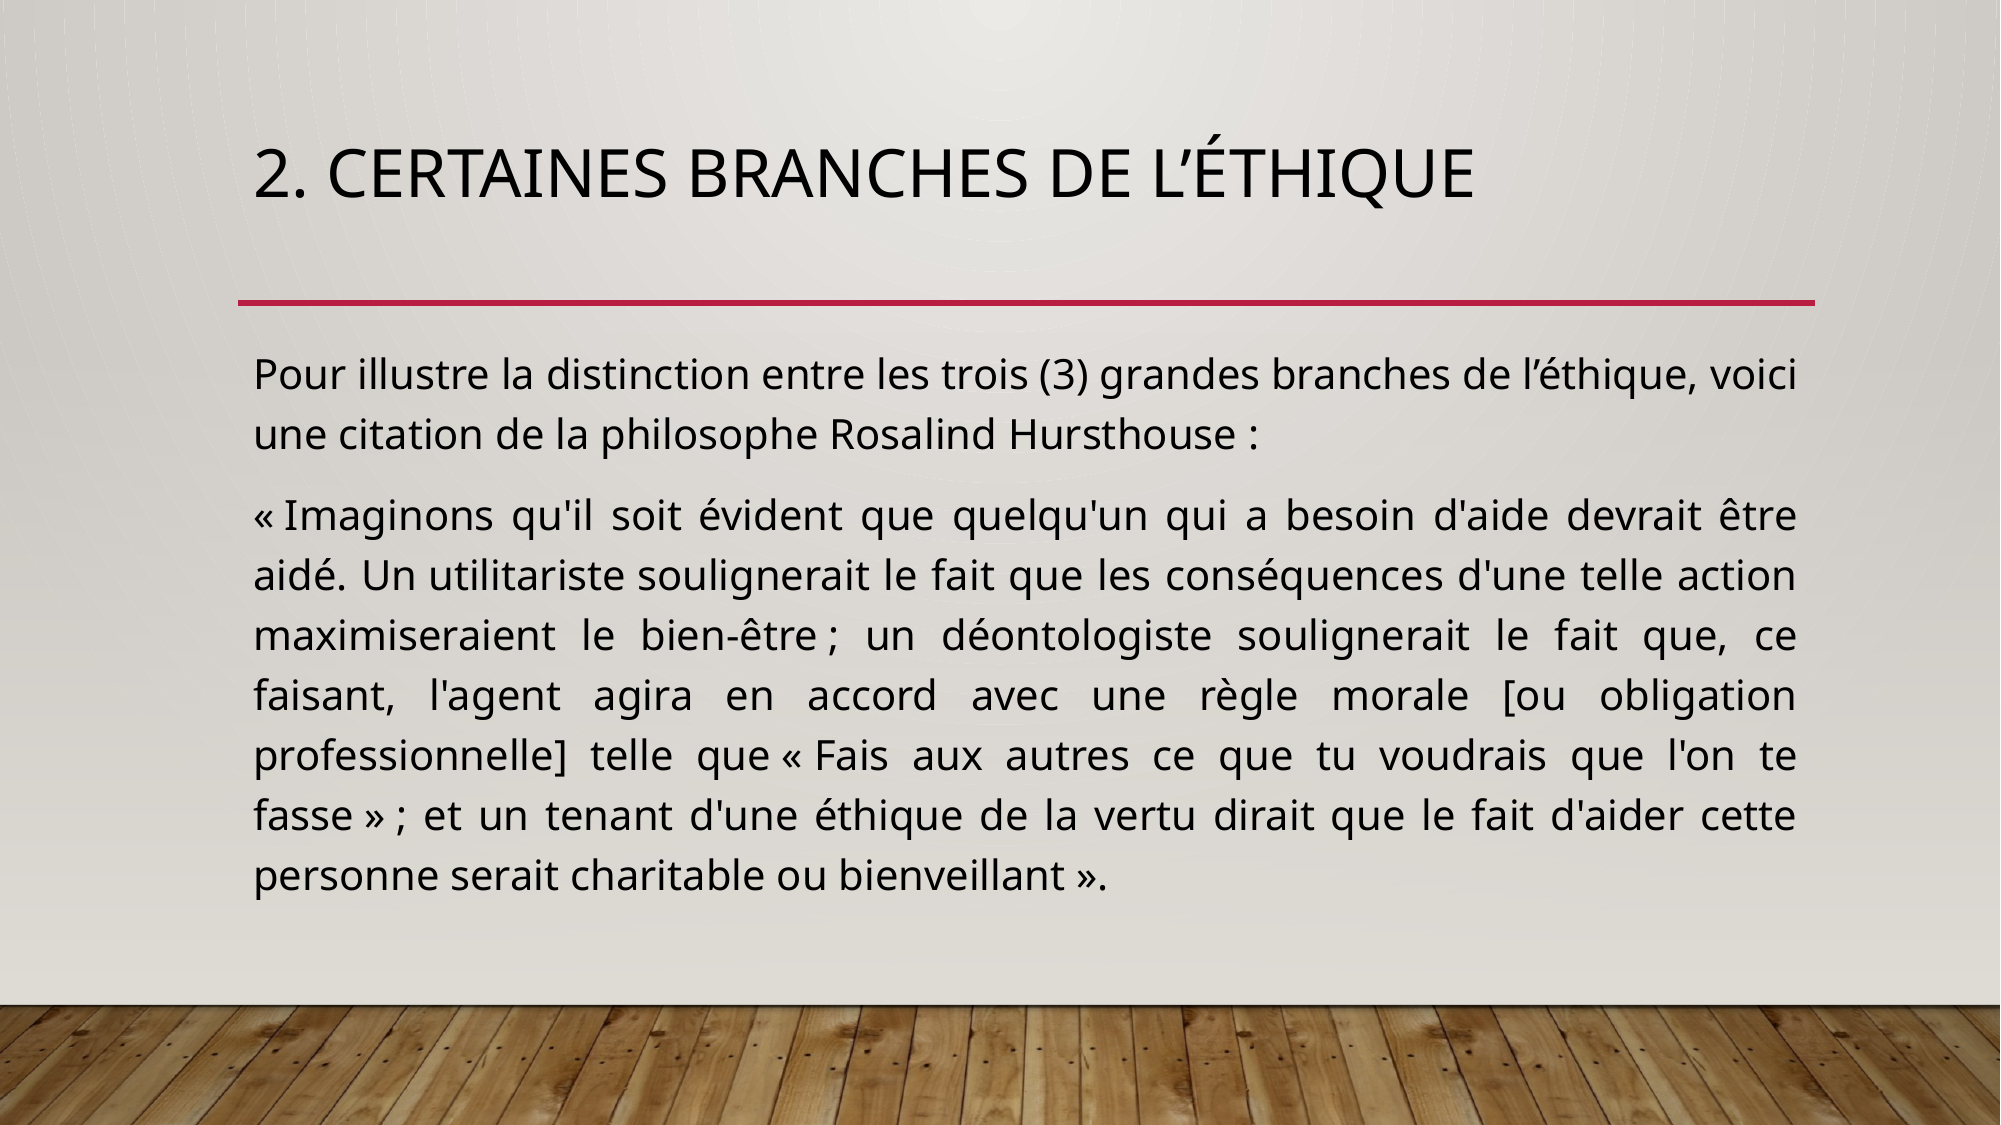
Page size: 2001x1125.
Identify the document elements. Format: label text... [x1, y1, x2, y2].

picture [0, 1005, 2000, 1125]
title 2. Certaines branches de l’éthique [238, 131, 1814, 305]
list Pour illustre la distinction entre les trois (3) grandes branches de l’éthique, voici une citation de la philosophe Rosalind Hursthouse : « Imaginons qu'il soit évident que quelqu'un qui a besoin d'aide devrait être aidé. Un utilitariste soulignerait le fait que les conséquences d'une telle action maximiseraient le bien-être ; un déontologiste soulignerait le fait que, ce faisant, l'agent agira en accord avec une règle morale [ou obligation professionnelle] telle que « Fais aux autres ce que tu voudrais que l'on te fasse » ; et un tenant d'une éthique de la vertu dirait que le fait d'aider cette personne serait charitable ou bienveillant ». [238, 330, 1814, 897]
